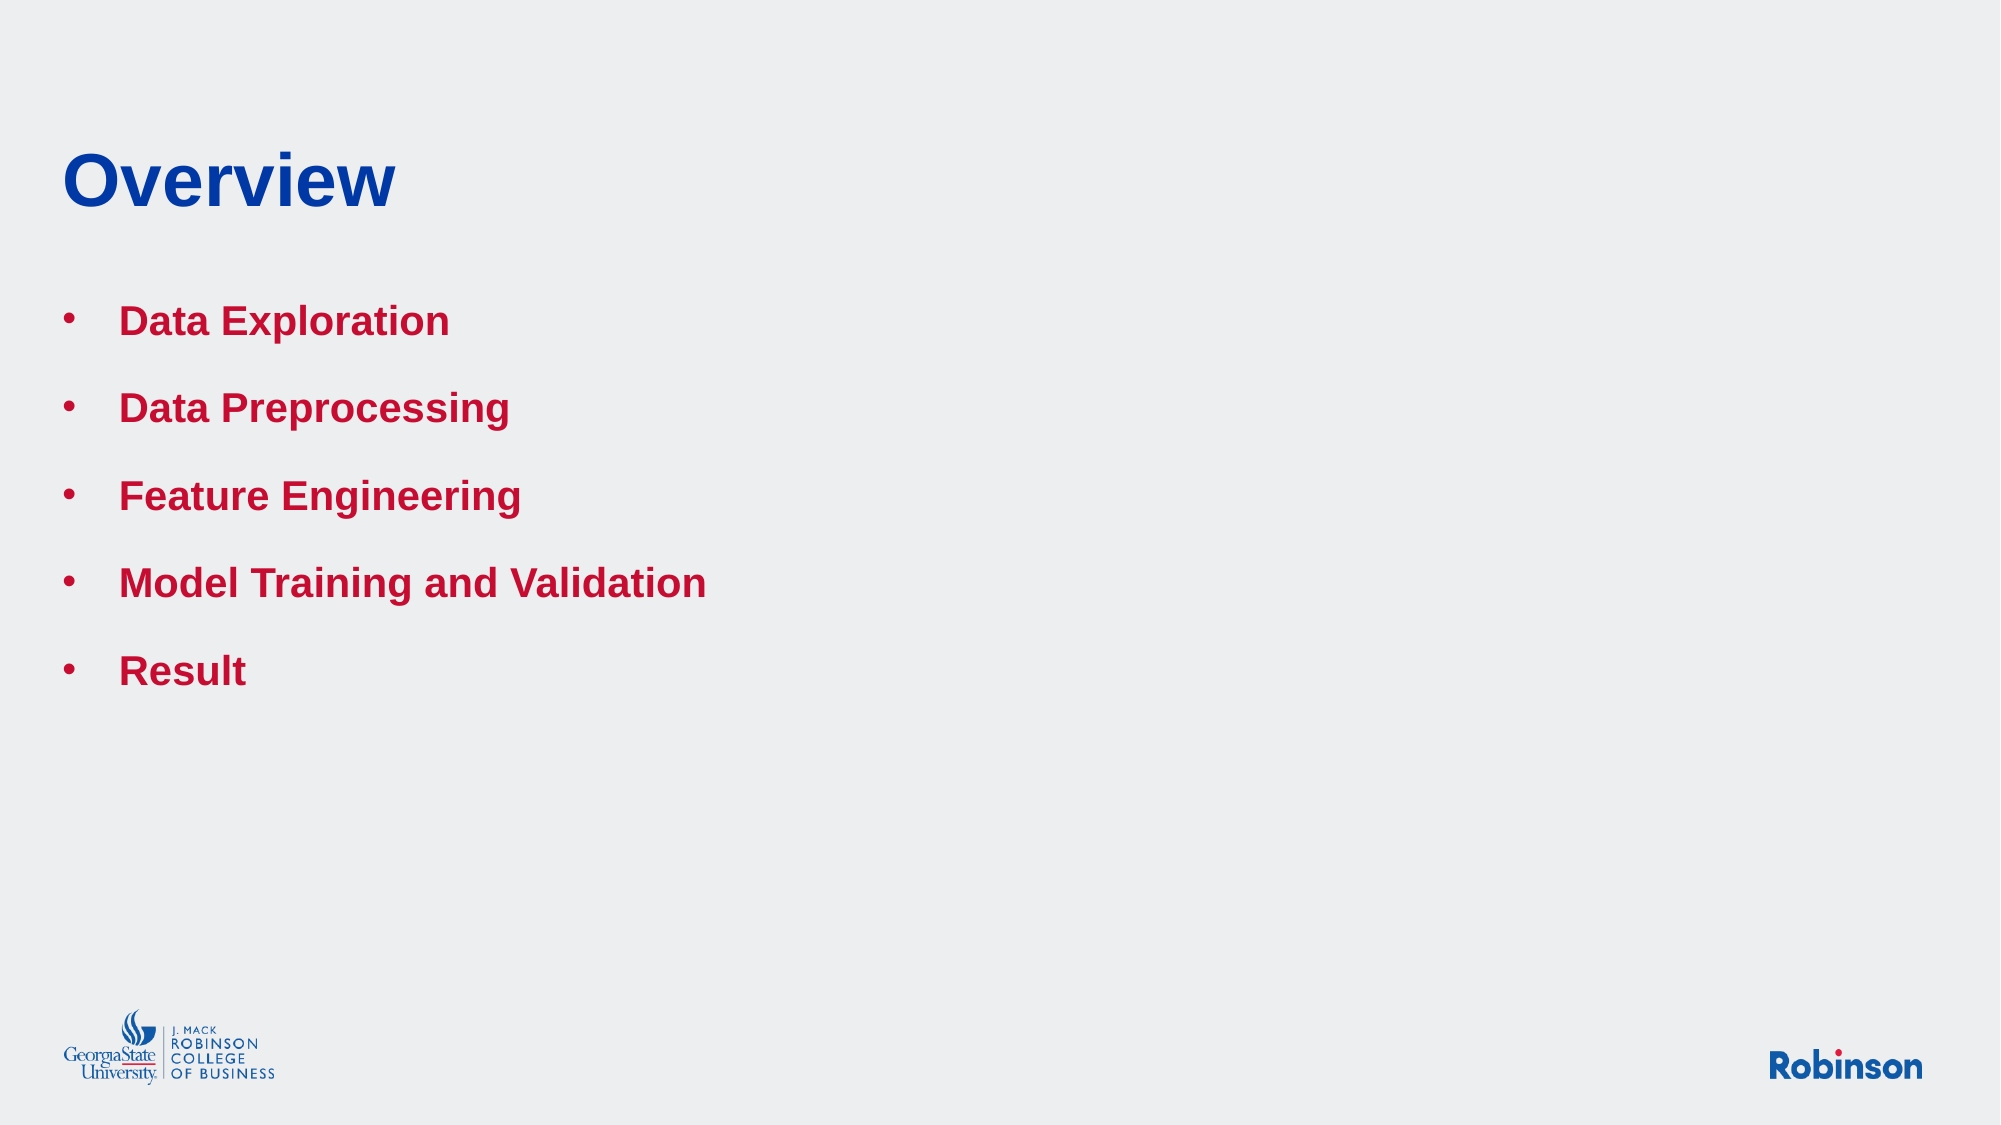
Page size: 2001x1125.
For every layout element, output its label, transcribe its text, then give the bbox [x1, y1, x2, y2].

picture [64, 1009, 274, 1085]
picture [1770, 1049, 1922, 1079]
list Data Exploration Data Preprocessing Feature Engineering Model Training and Validation Result [62, 293, 1483, 978]
title Overview [62, 141, 1938, 223]
